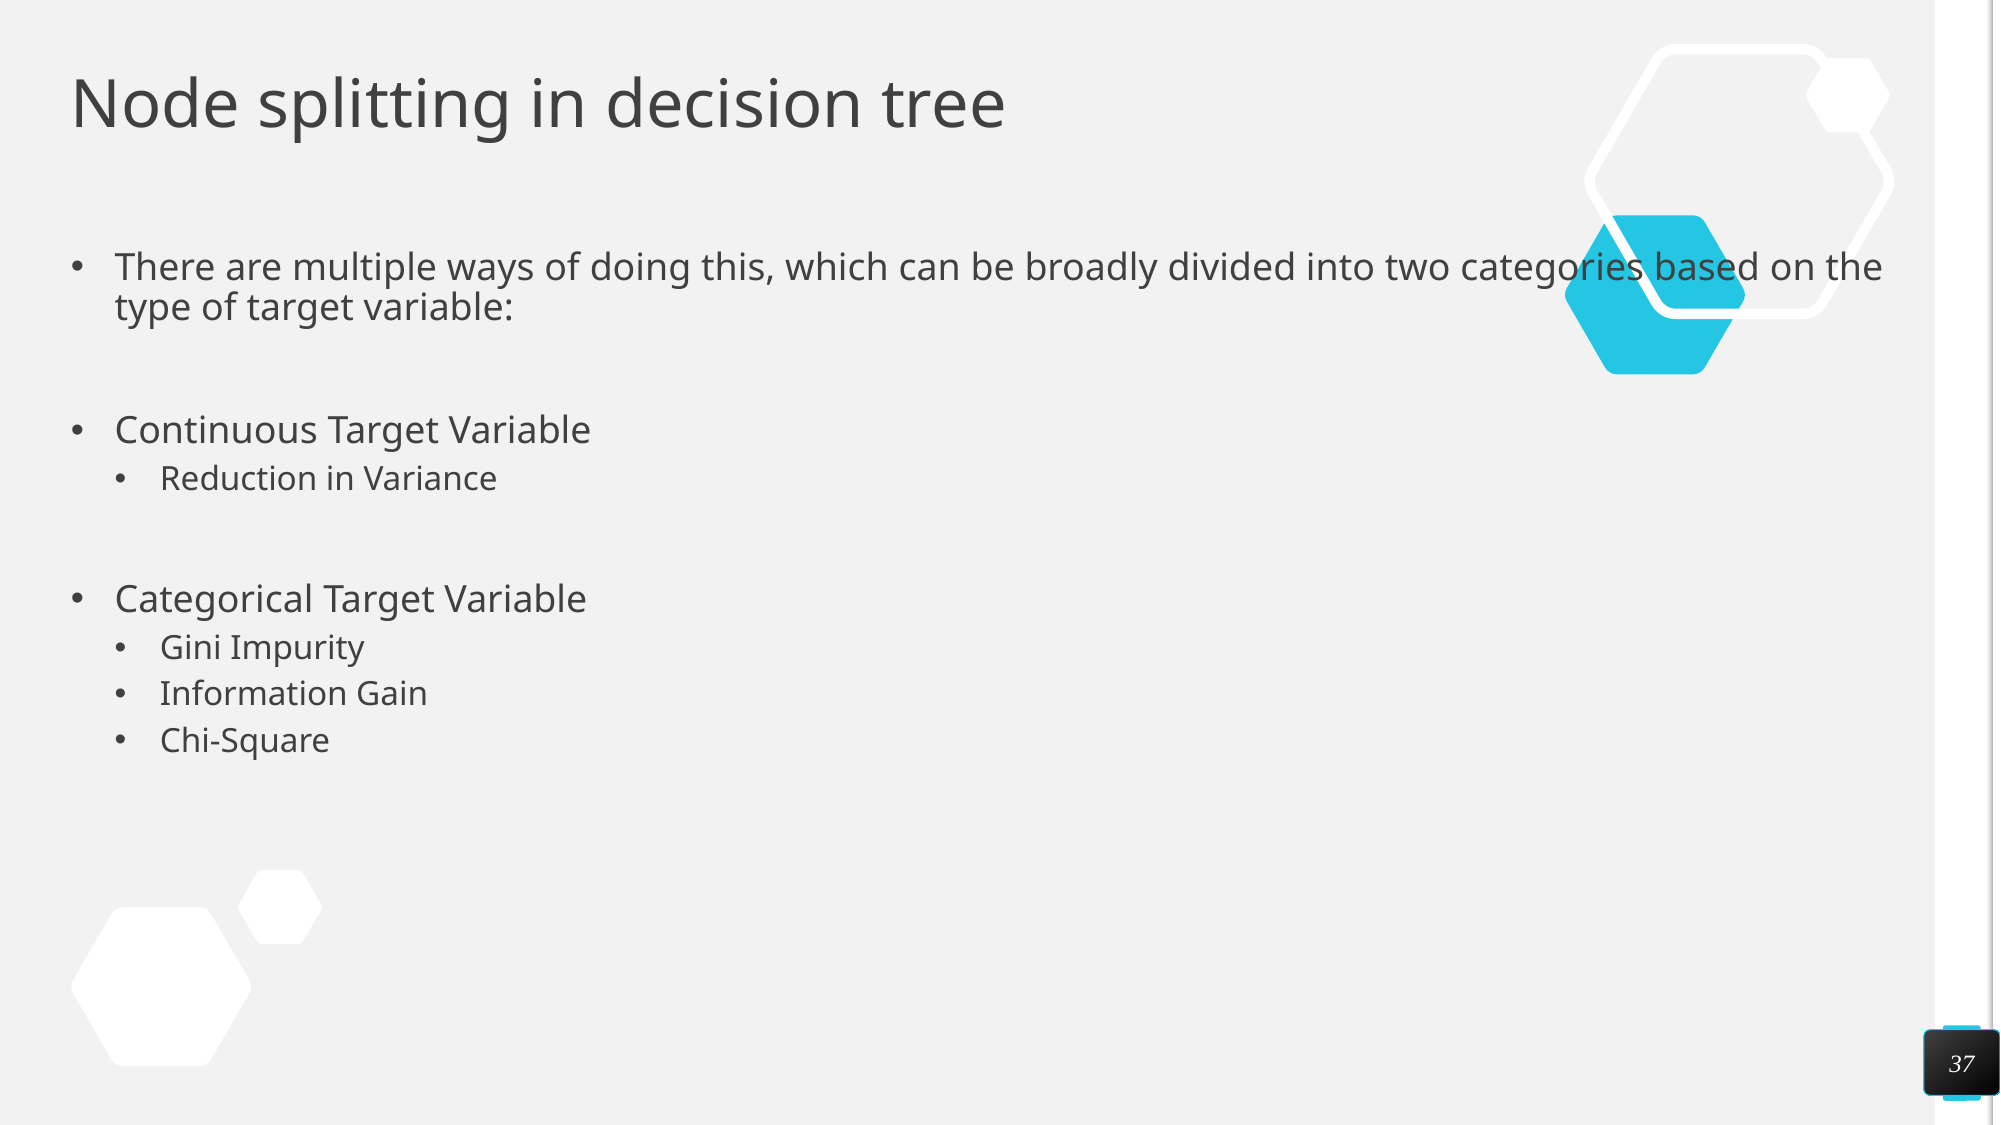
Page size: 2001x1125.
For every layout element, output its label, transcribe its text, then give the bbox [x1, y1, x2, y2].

list There are multiple ways of doing this, which can be broadly divided into two categories based on the type of target variable: Continuous Target Variable Reduction in Variance Categorical Target Variable Gini Impurity Information Gain Chi-Square [70, 248, 1930, 1016]
title Node splitting in decision tree [70, 70, 1930, 142]
slide_number 37 [1923, 1029, 2000, 1096]
